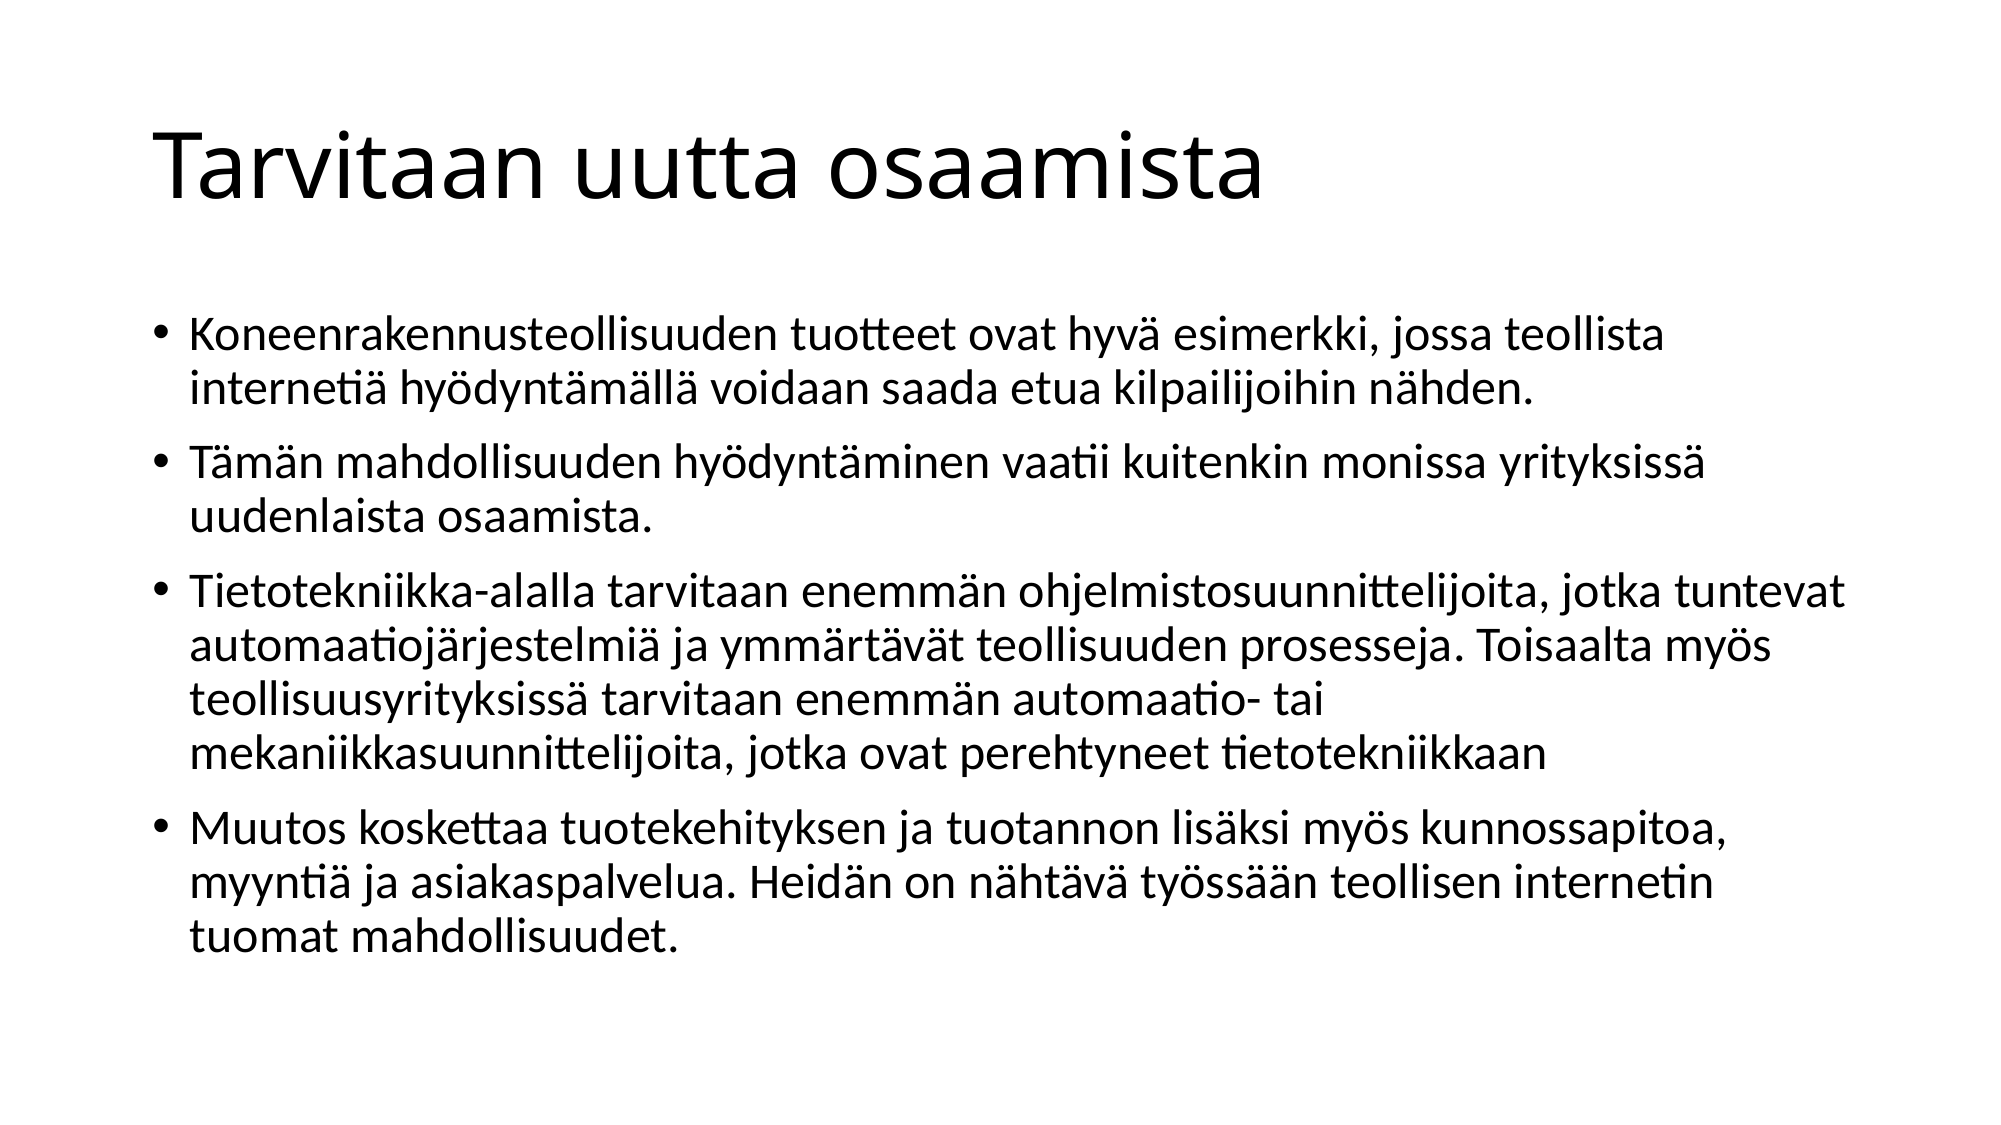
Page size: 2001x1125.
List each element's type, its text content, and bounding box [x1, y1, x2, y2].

title Tarvitaan uutta osaamista [137, 59, 1863, 278]
list Koneenrakennusteollisuuden tuotteet ovat hyvä esimerkki, jossa teollista internetiä hyödyntämällä voidaan saada etua kilpailijoihin nähden. Tämän mahdollisuuden hyödyntäminen vaatii kuitenkin monissa yrityksissä uudenlaista osaamista. Tietotekniikka-alalla tarvitaan enemmän ohjelmistosuunnittelijoita, jotka tuntevat automaatiojärjestelmiä ja ymmärtävät teollisuuden prosesseja. Toisaalta myös teollisuusyrityksissä tarvitaan enemmän automaatio- tai mekaniikkasuunnittelijoita, jotka ovat perehtyneet tietotekniikkaan Muutos koskettaa tuotekehityksen ja tuotannon lisäksi myös kunnossapitoa, myyntiä ja asiakaspalvelua. Heidän on nähtävä työssään teollisen internetin tuomat mahdollisuudet. [137, 299, 1863, 1014]
